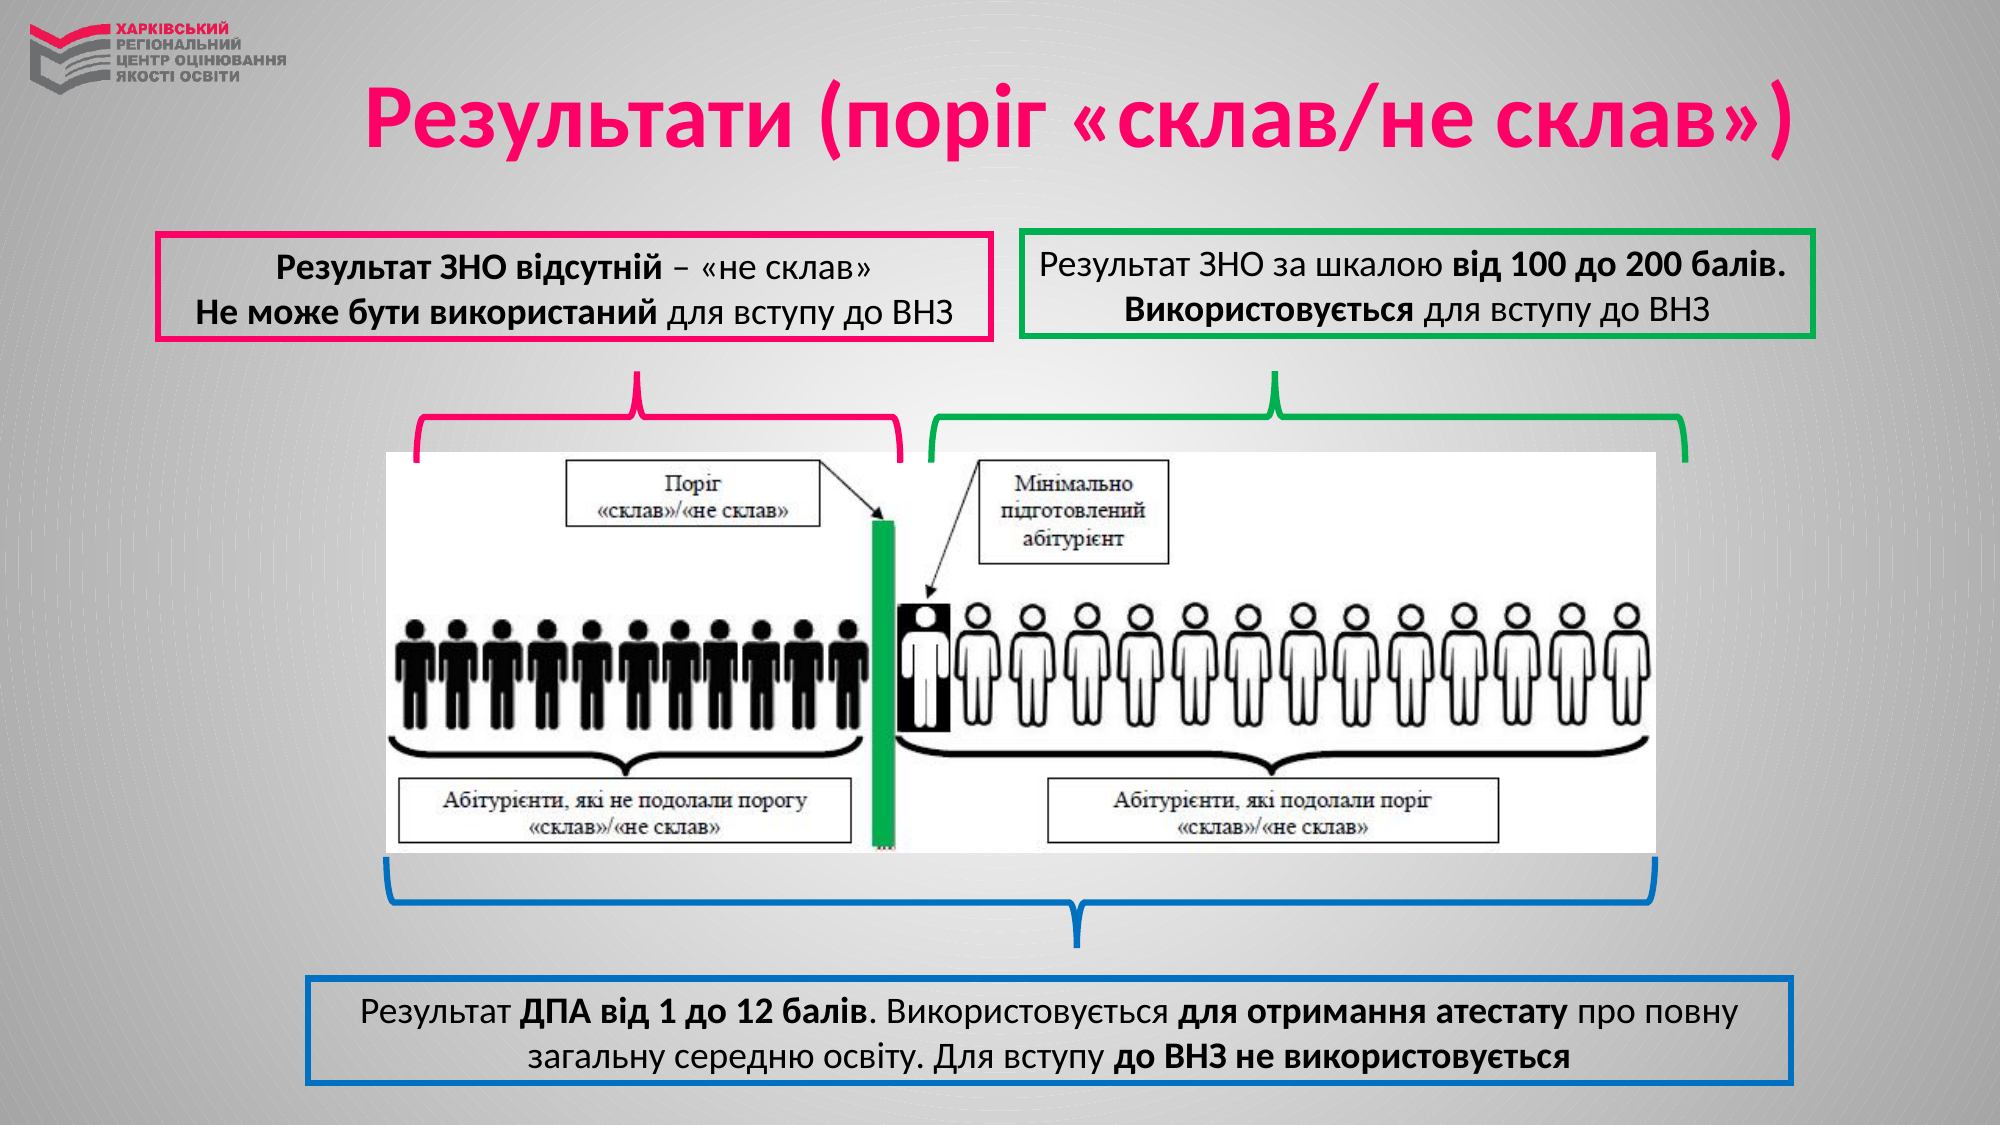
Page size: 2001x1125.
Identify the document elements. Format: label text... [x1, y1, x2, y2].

text_box [385, 856, 1656, 949]
picture [386, 452, 1656, 853]
text_box [931, 371, 1686, 463]
text_box [416, 371, 901, 452]
text_box Результат ДПА від 1 до 12 балів. Використовується для отримання атестату про повну загальну середню освіту. Для вступу до ВНЗ не використовується [308, 978, 1791, 1084]
text_box Результат ЗНО відсутній – «не склав» Не може бути використаний для вступу до ВНЗ [158, 234, 992, 340]
text_box Результат ЗНО за шкалою від 100 до 200 балів. Використовується для вступу до ВНЗ [1021, 231, 1813, 337]
text_box Результати (поріг «склав/не склав») [308, 61, 1855, 180]
picture [30, 21, 286, 95]
